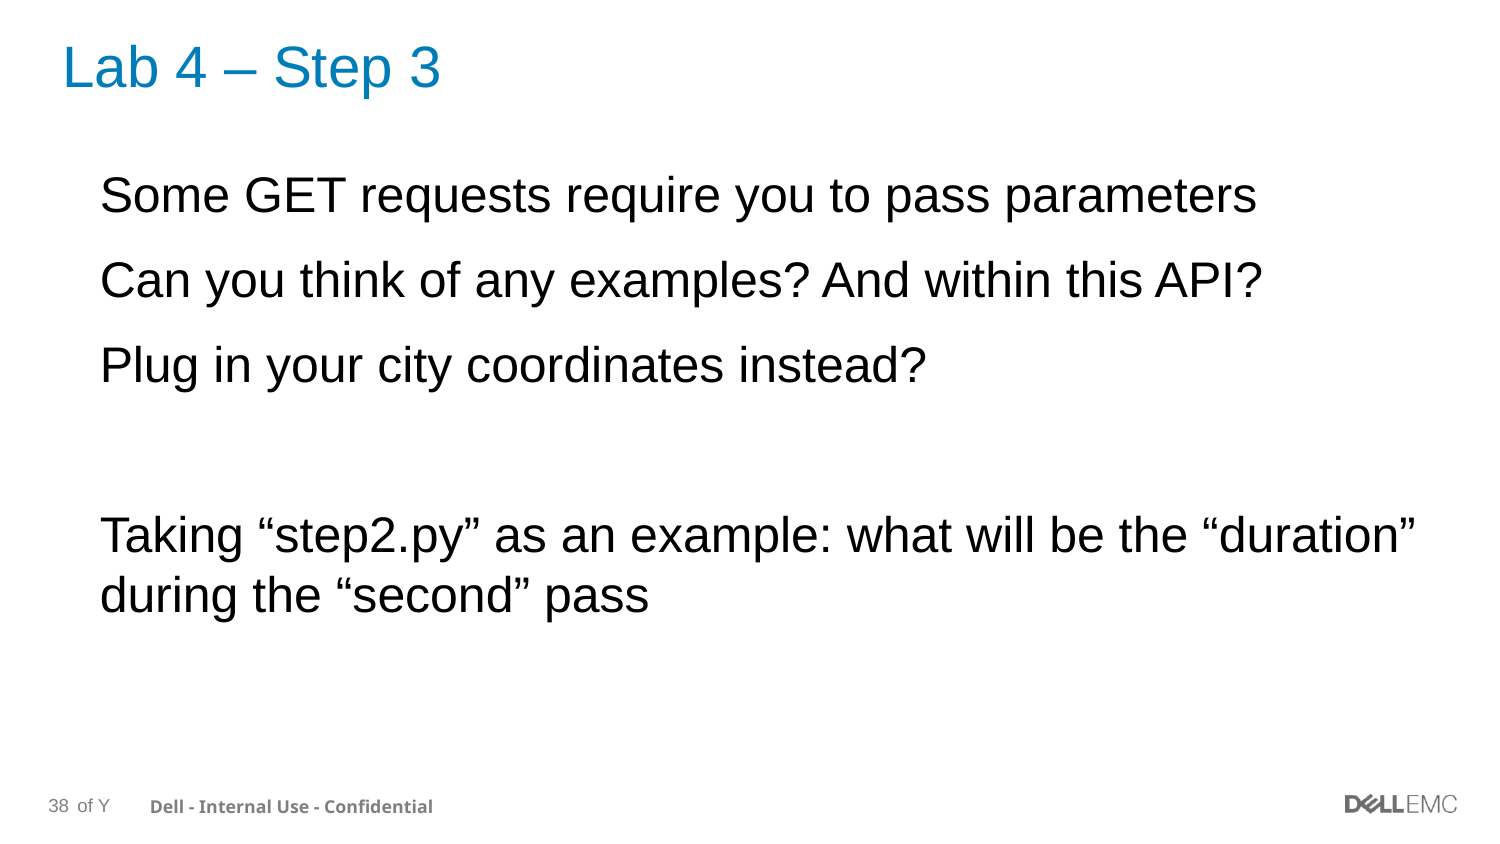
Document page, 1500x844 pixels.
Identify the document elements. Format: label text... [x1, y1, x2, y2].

title Lab 4 – Step 3 [62, 37, 1450, 113]
list Some GET requests require you to pass parameters Can you think of any examples? And within this API? Plug in your city coordinates instead? Taking “step2.py” as an example: what will be the “duration” during the “second” pass [62, 162, 1450, 725]
picture [1345, 793, 1457, 814]
